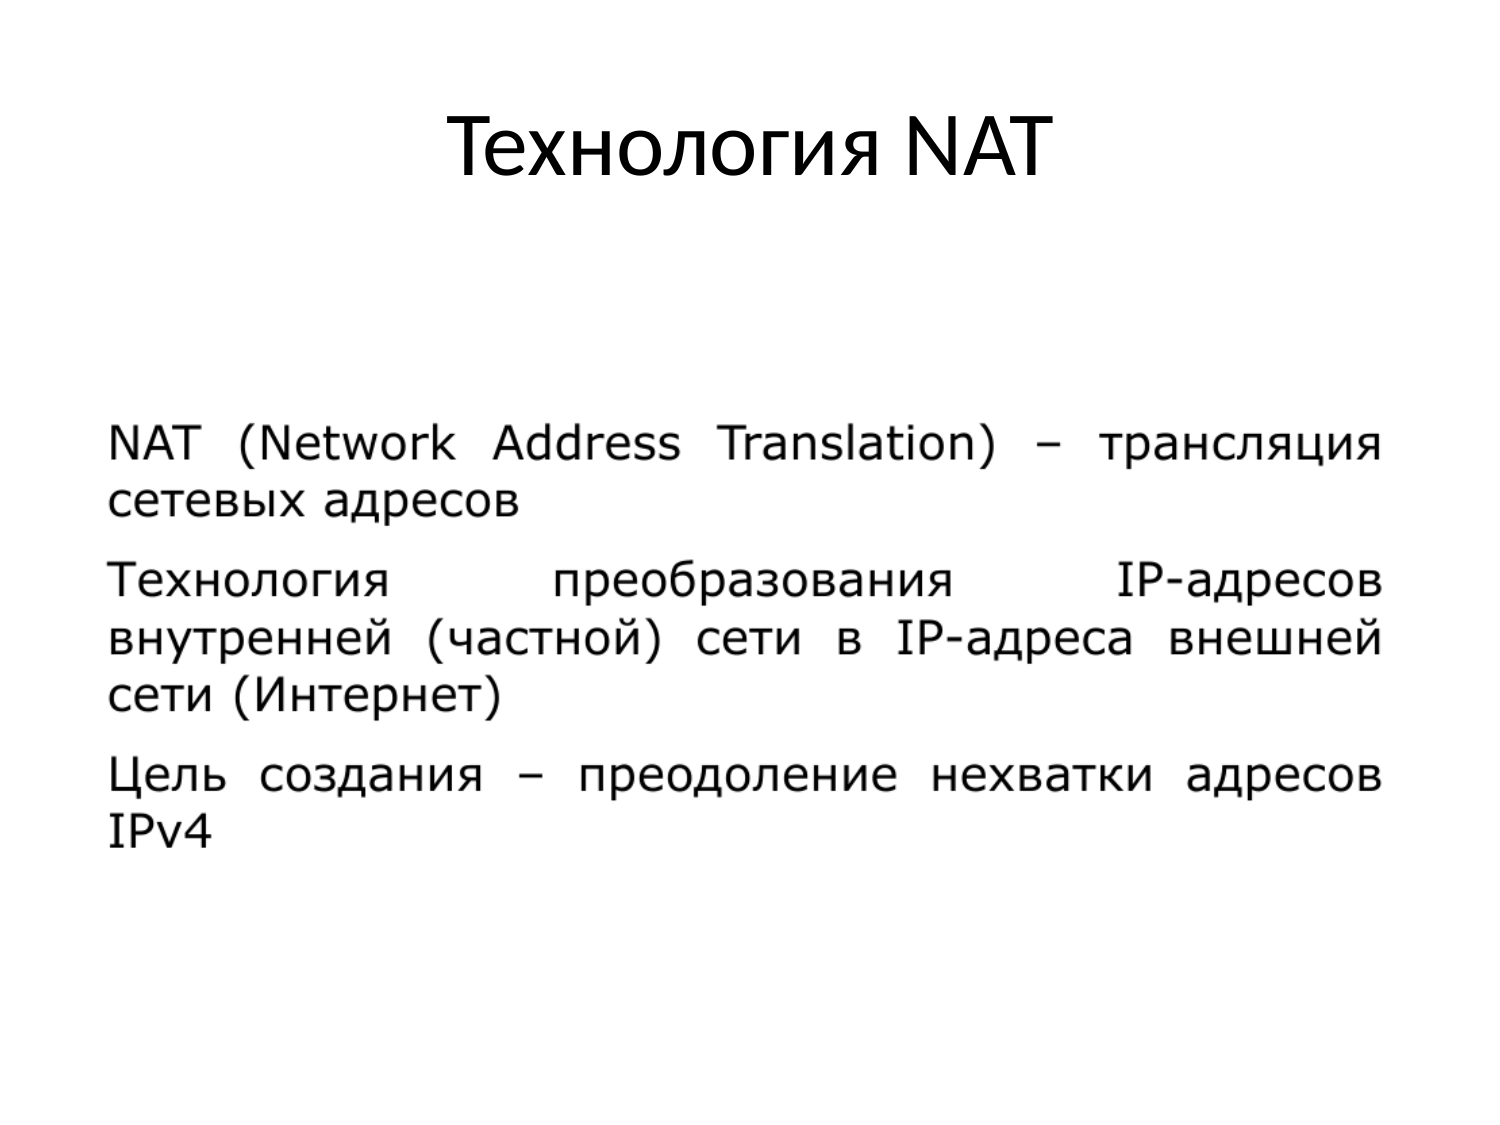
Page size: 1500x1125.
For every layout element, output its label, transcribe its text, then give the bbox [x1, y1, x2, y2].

title Технология NAT [75, 45, 1425, 233]
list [74, 388, 1426, 880]
